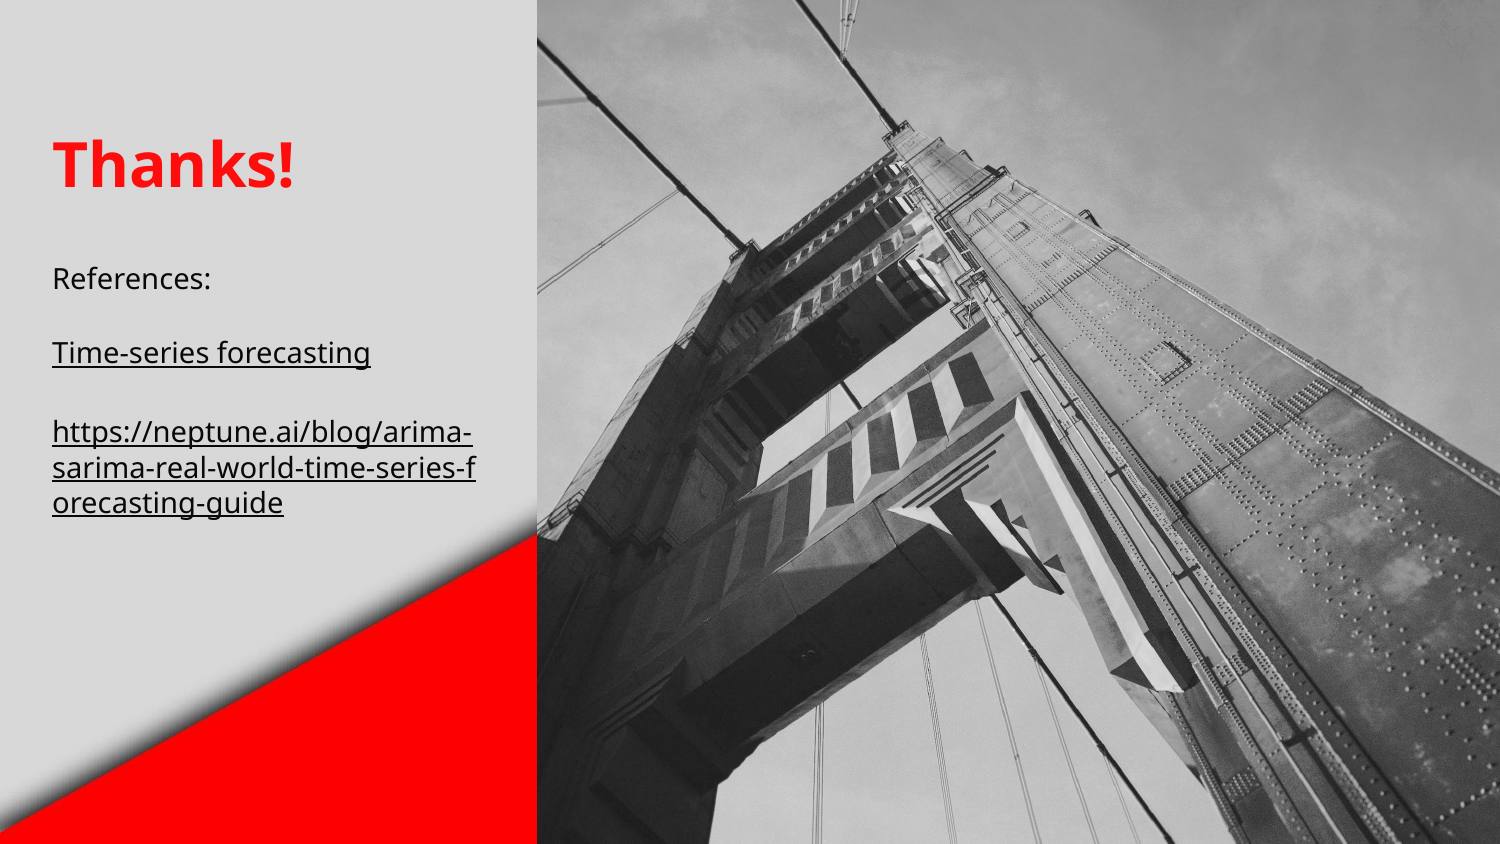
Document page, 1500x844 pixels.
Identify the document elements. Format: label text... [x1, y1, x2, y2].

title Thanks! [37, 58, 498, 216]
picture [0, 0, 1500, 844]
list References: Time-series forecasting https://neptune.ai/blog/arima-sarima-real-world-time-series-forecasting-guide [37, 240, 498, 760]
